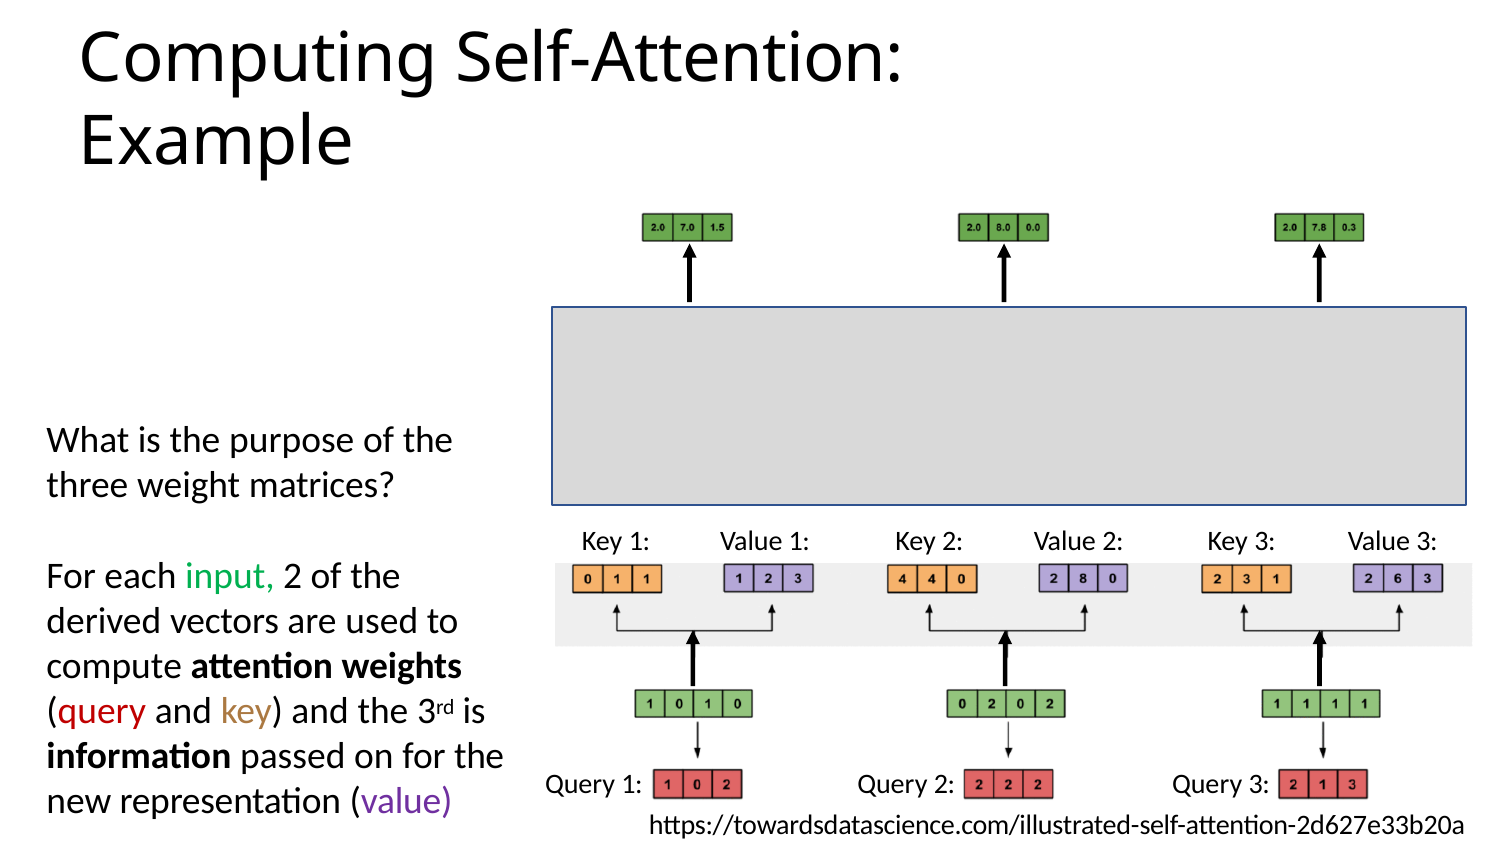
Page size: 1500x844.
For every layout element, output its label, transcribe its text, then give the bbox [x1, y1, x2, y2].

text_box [551, 563, 1488, 812]
text_box What is the purpose of the three weight matrices? [44, 413, 455, 505]
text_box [550, 211, 1467, 507]
text_box Value 2: [1032, 520, 1127, 557]
text_box Key 3: [1205, 520, 1279, 557]
text_box Value 3: [1346, 520, 1441, 557]
text_box Query 1: [543, 763, 551, 800]
text_box Value 1: [718, 520, 814, 557]
title Computing Self-Attention: Example [77, 11, 1048, 179]
text_box For each input, 2 of the derived vectors are used to compute attention weights (query and key) and the 3rd is information passed on for the new representation (value) [41, 549, 510, 822]
text_box https://towardsdatascience.com/illustrated-self-attention-2d627e33b20a [647, 806, 1489, 841]
text_box Key 2: [893, 520, 966, 557]
text_box Key 1: [580, 520, 653, 557]
